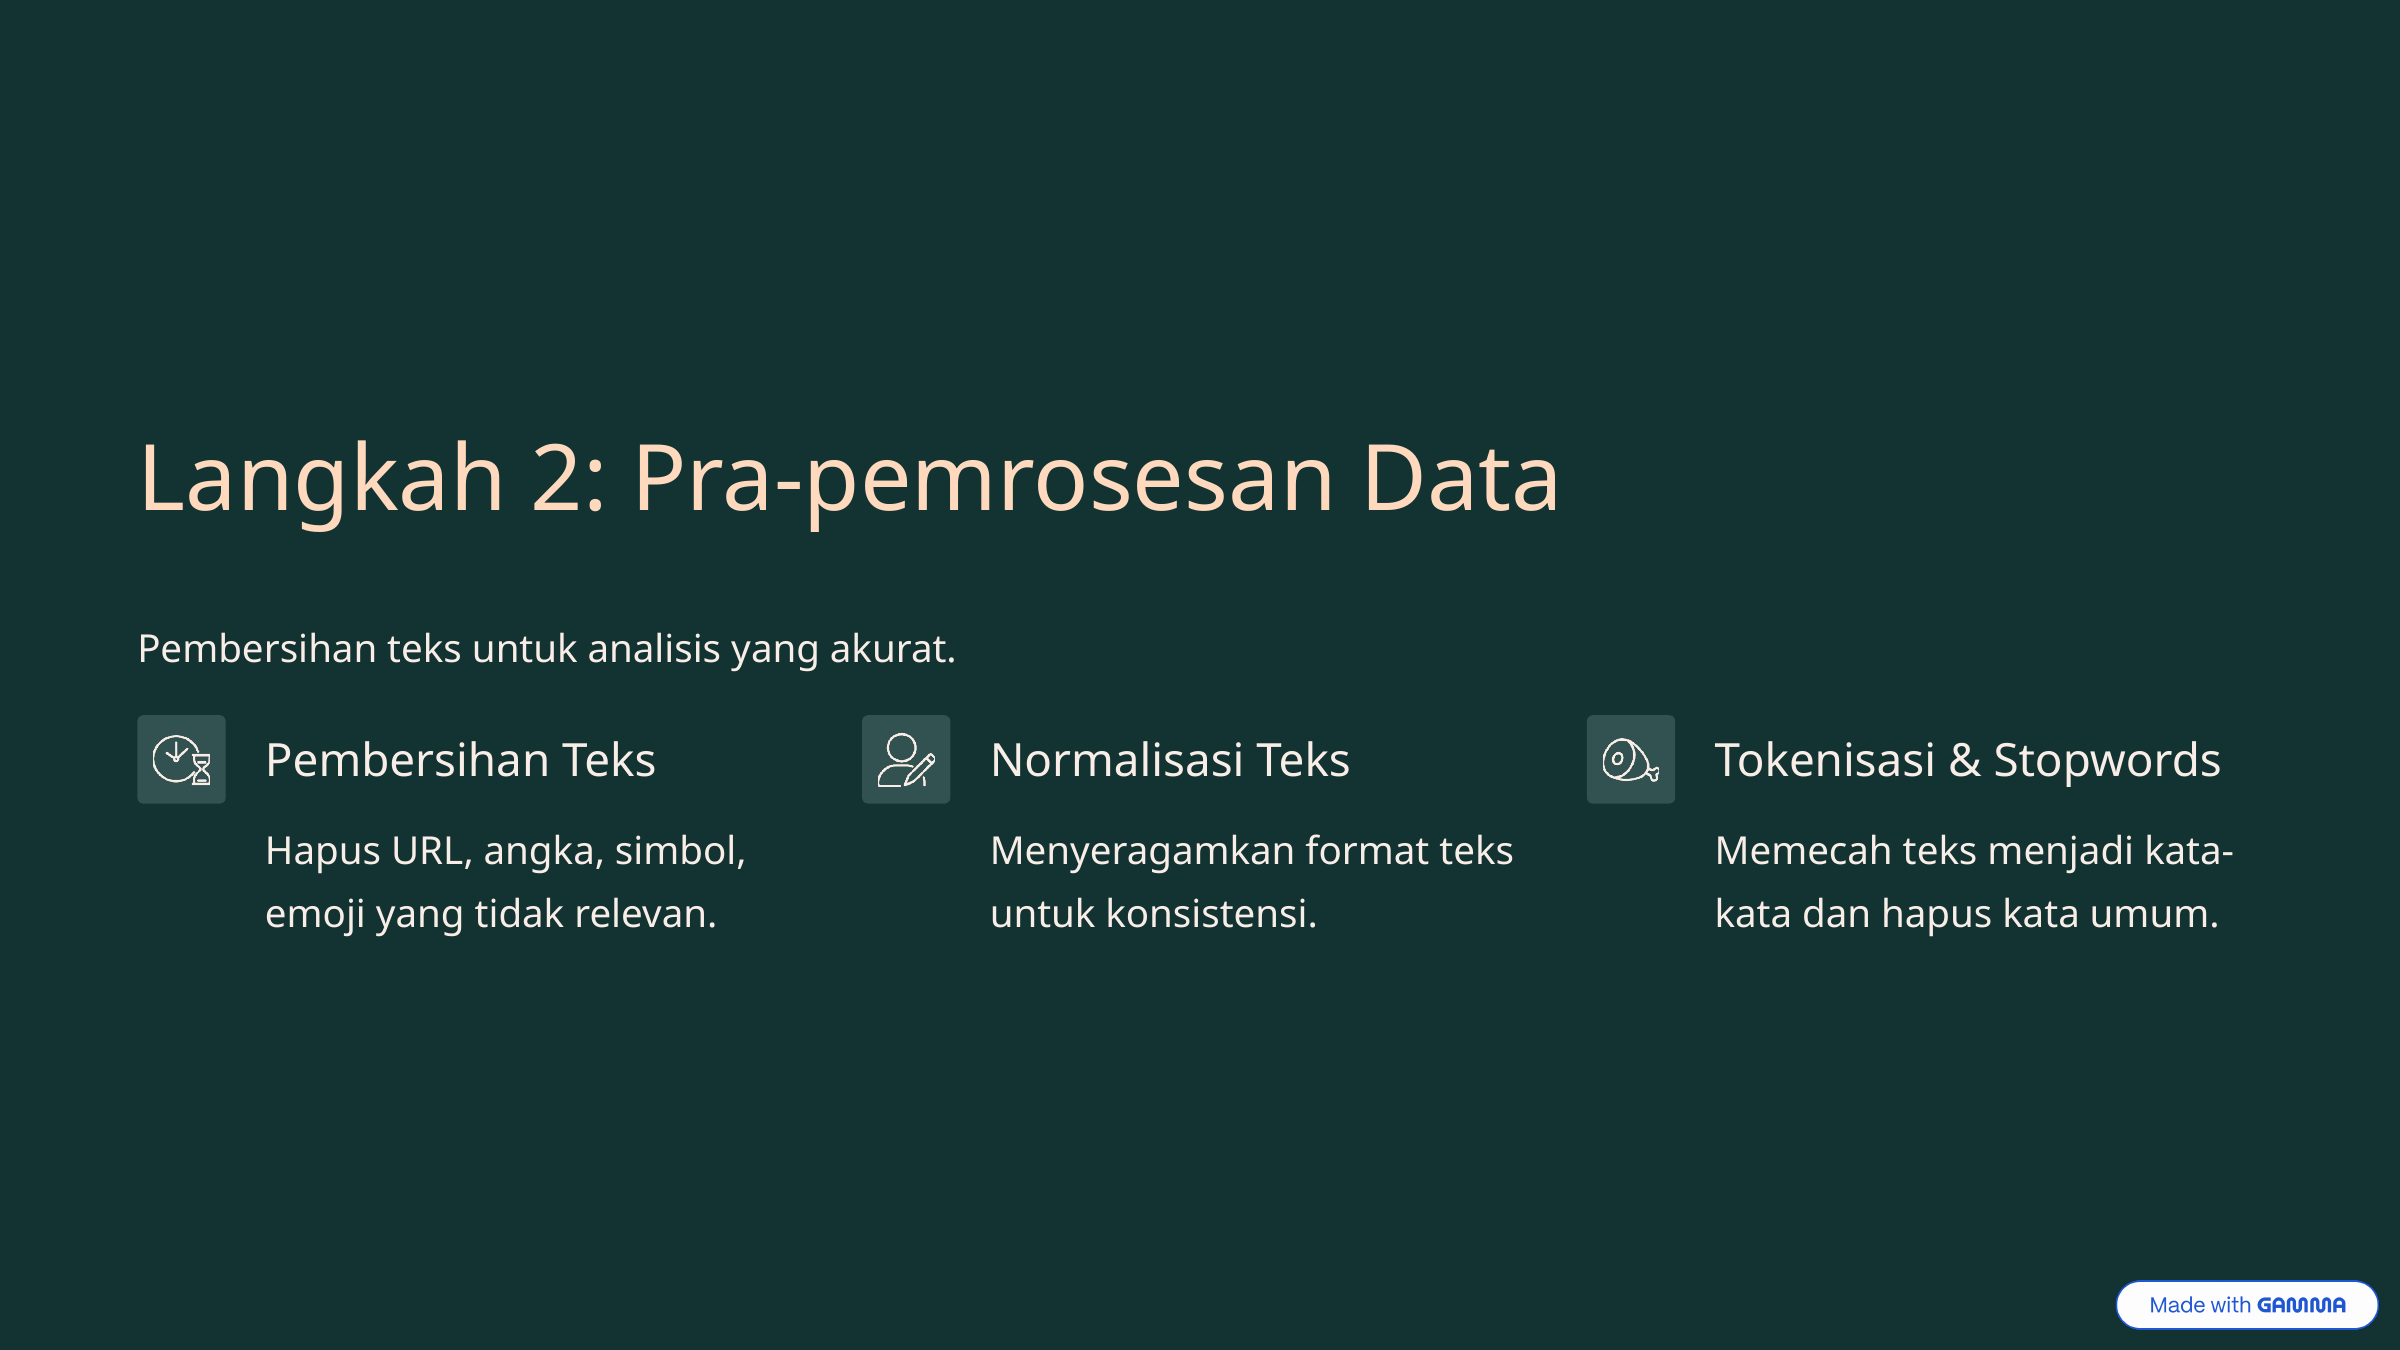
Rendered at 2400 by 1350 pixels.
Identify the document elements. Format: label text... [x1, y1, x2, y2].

text_box Hapus URL, angka, simbol, emoji yang tidak relevan. [265, 810, 814, 936]
text_box Normalisasi Teks [989, 728, 1452, 787]
text_box [862, 715, 951, 804]
text_box Langkah 2: Pra-pemrosesan Data [137, 414, 1499, 530]
text_box Pembersihan Teks [265, 728, 727, 787]
picture [878, 724, 935, 795]
text_box Pembersihan teks untuk analisis yang akurat. [137, 608, 2263, 671]
text_box [137, 715, 226, 804]
picture [1603, 724, 1659, 795]
picture [2106, 1271, 2389, 1339]
text_box [1586, 715, 1676, 804]
picture [153, 724, 210, 795]
text_box Menyeragamkan format teks untuk konsistensi. [989, 810, 1538, 936]
text_box Tokenisasi & Stopwords [1714, 728, 2212, 787]
text_box Memecah teks menjadi kata-kata dan hapus kata umum. [1714, 810, 2263, 936]
